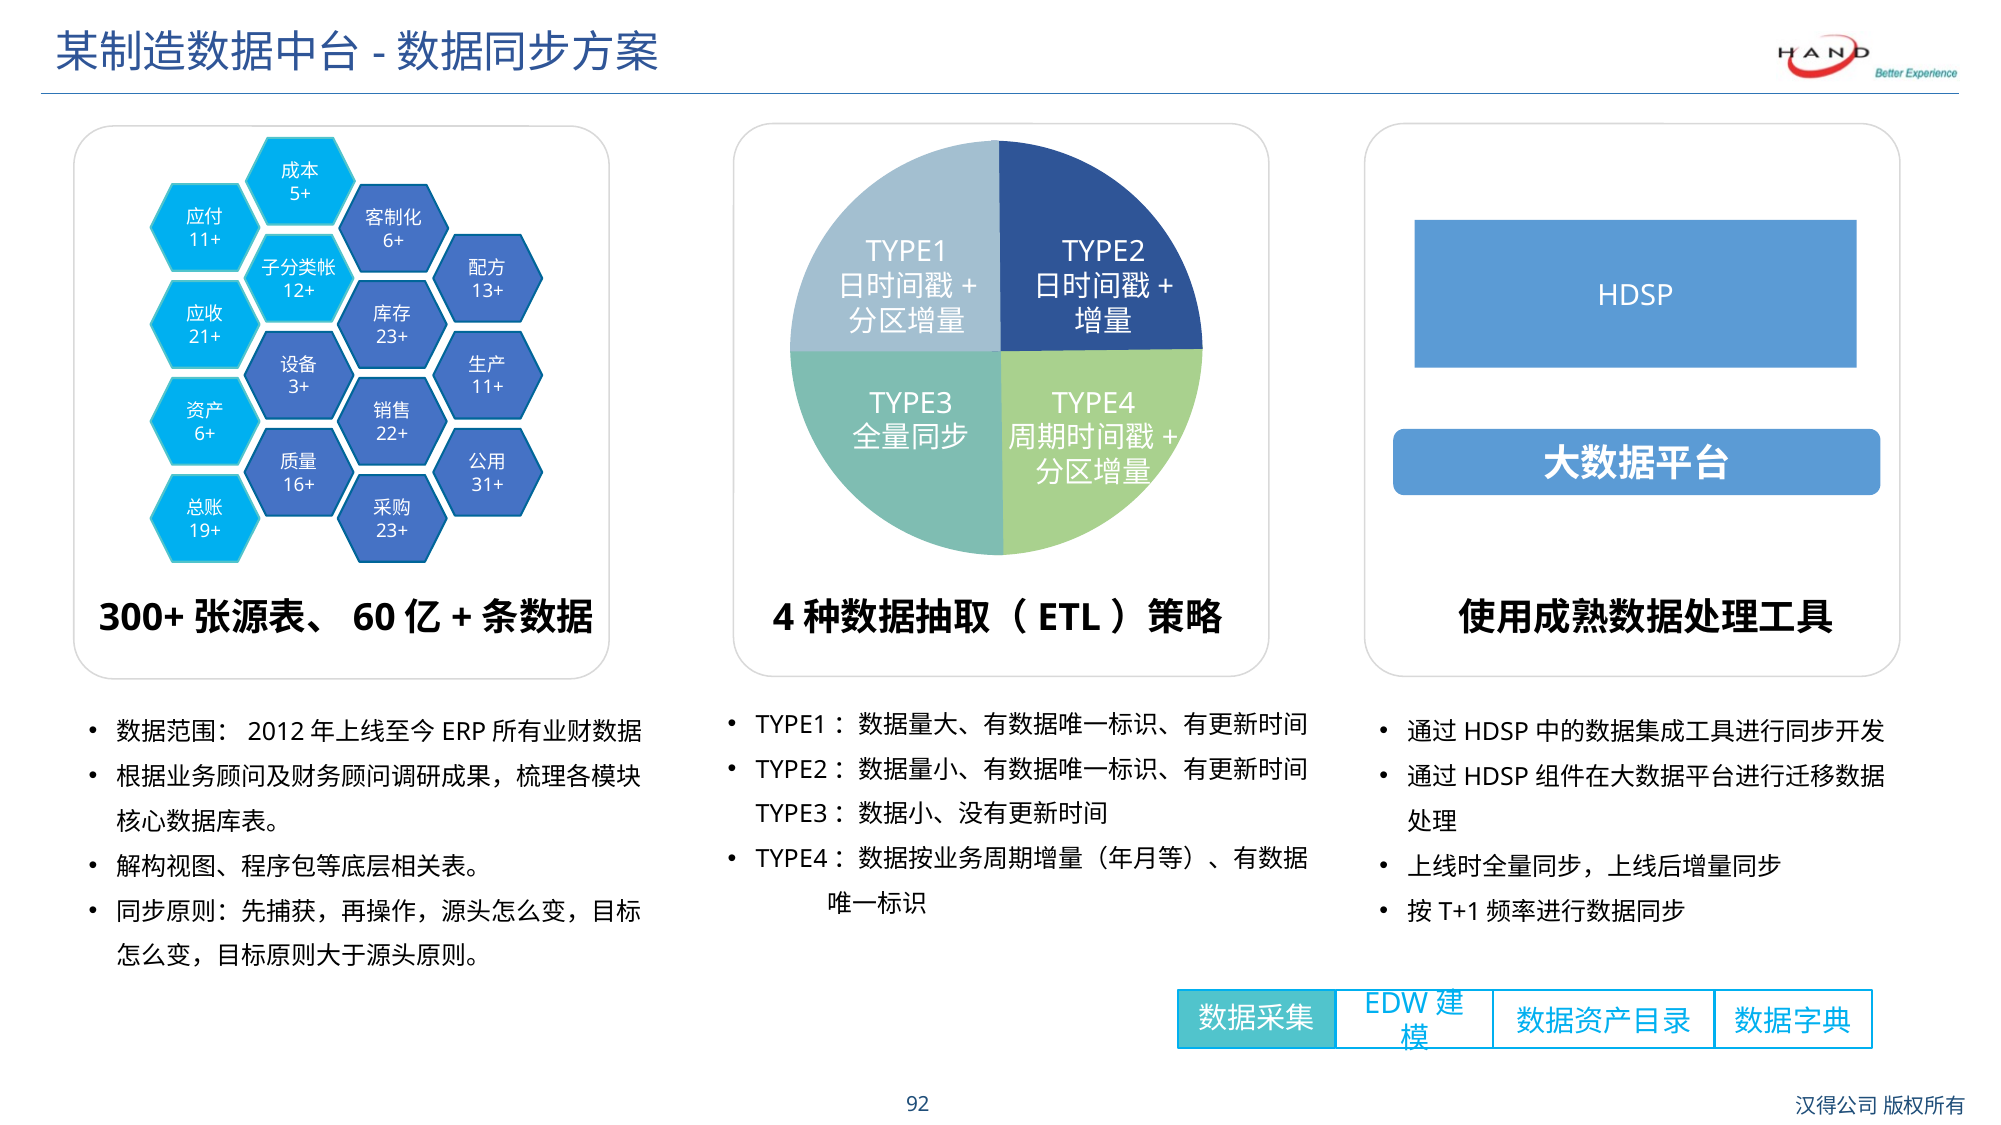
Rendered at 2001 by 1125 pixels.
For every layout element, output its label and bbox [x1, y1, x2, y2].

text_box [712, 123, 1900, 955]
text_box [73, 693, 677, 962]
text_box [73, 125, 610, 679]
title [40, 22, 1777, 86]
text_box [1364, 123, 1900, 685]
picture [1777, 31, 1960, 82]
text_box [1177, 990, 1873, 1049]
